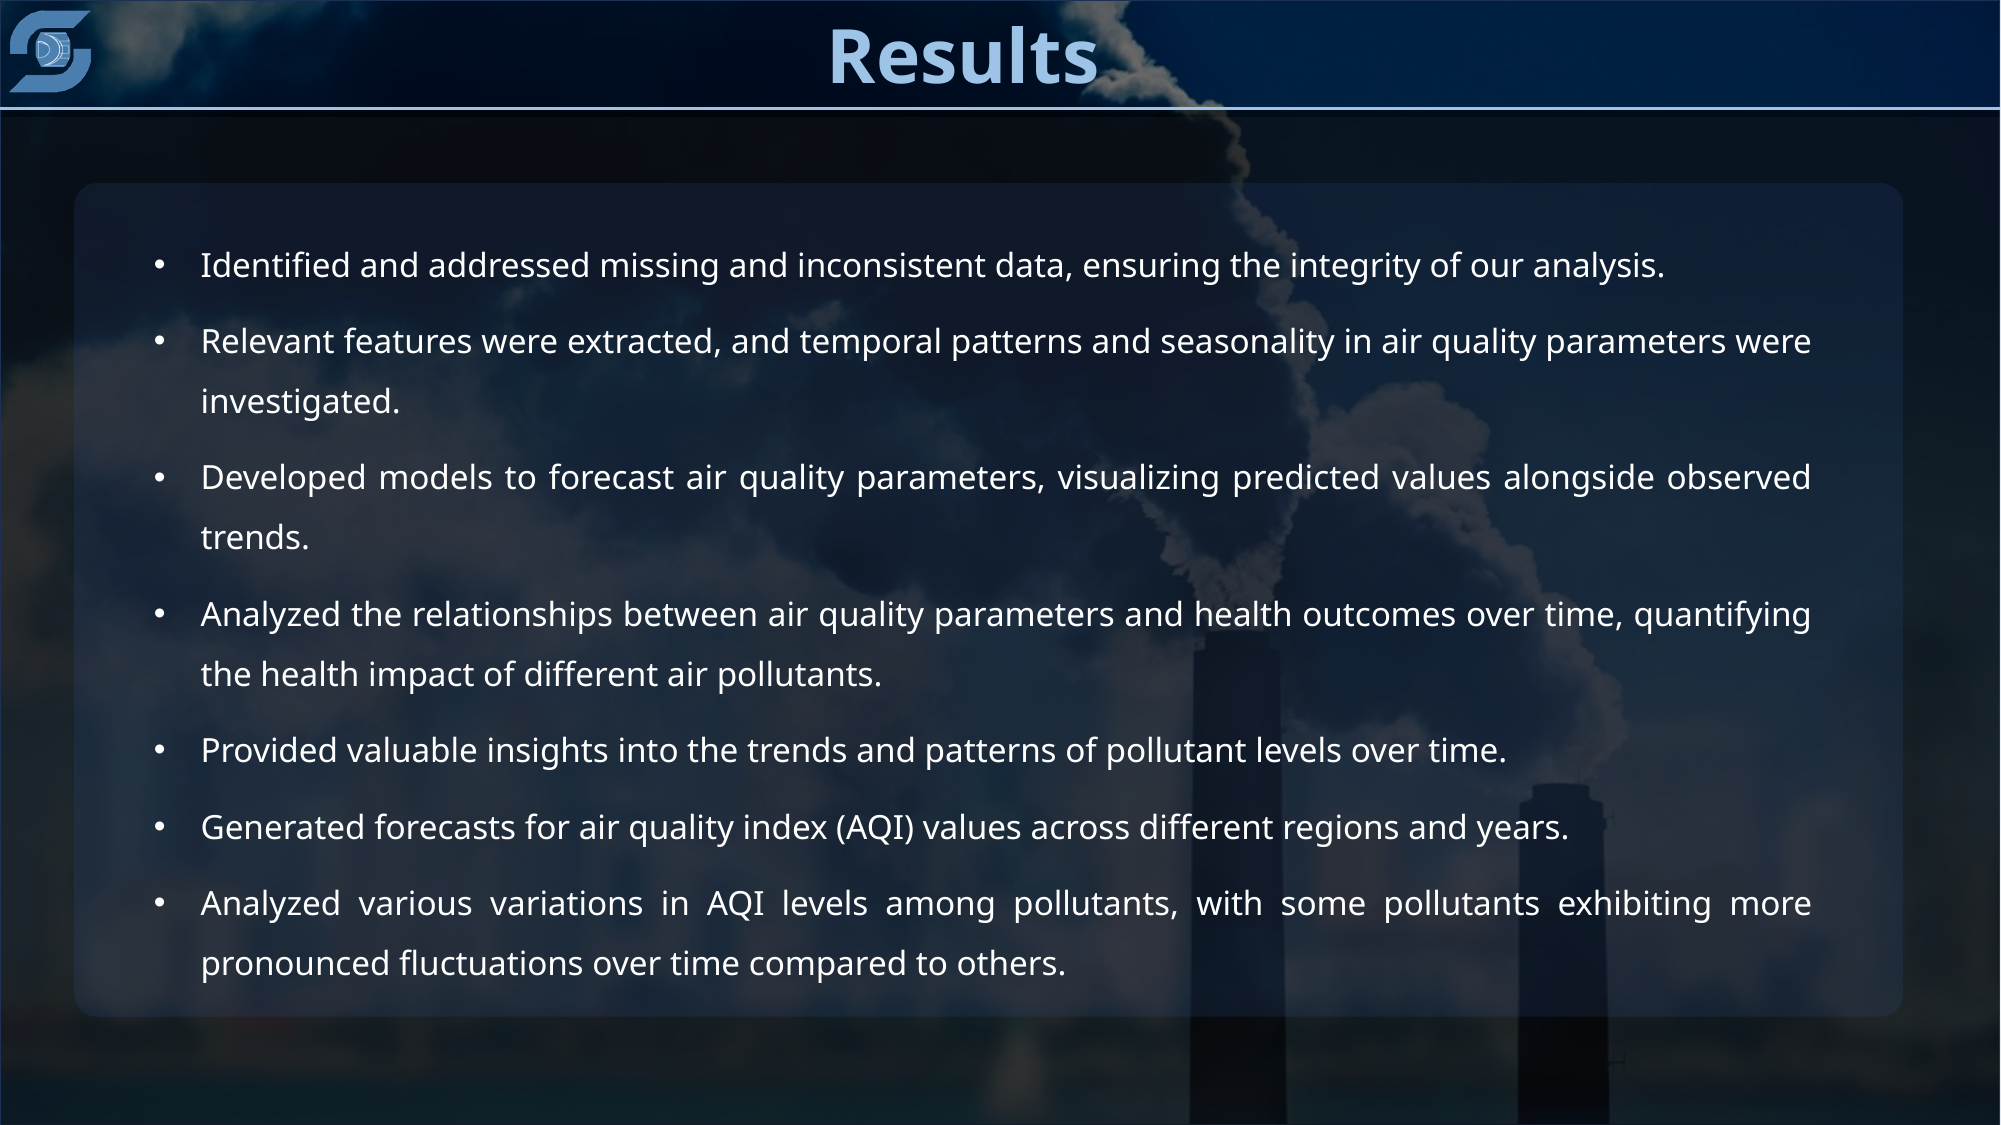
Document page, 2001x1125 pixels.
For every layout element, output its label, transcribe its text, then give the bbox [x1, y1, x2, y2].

text_box [0, 110, 2000, 1125]
text_box [0, 0, 2000, 107]
picture [1, 0, 2001, 1125]
picture [0, 2, 101, 99]
text_box Results [568, 1, 1359, 106]
